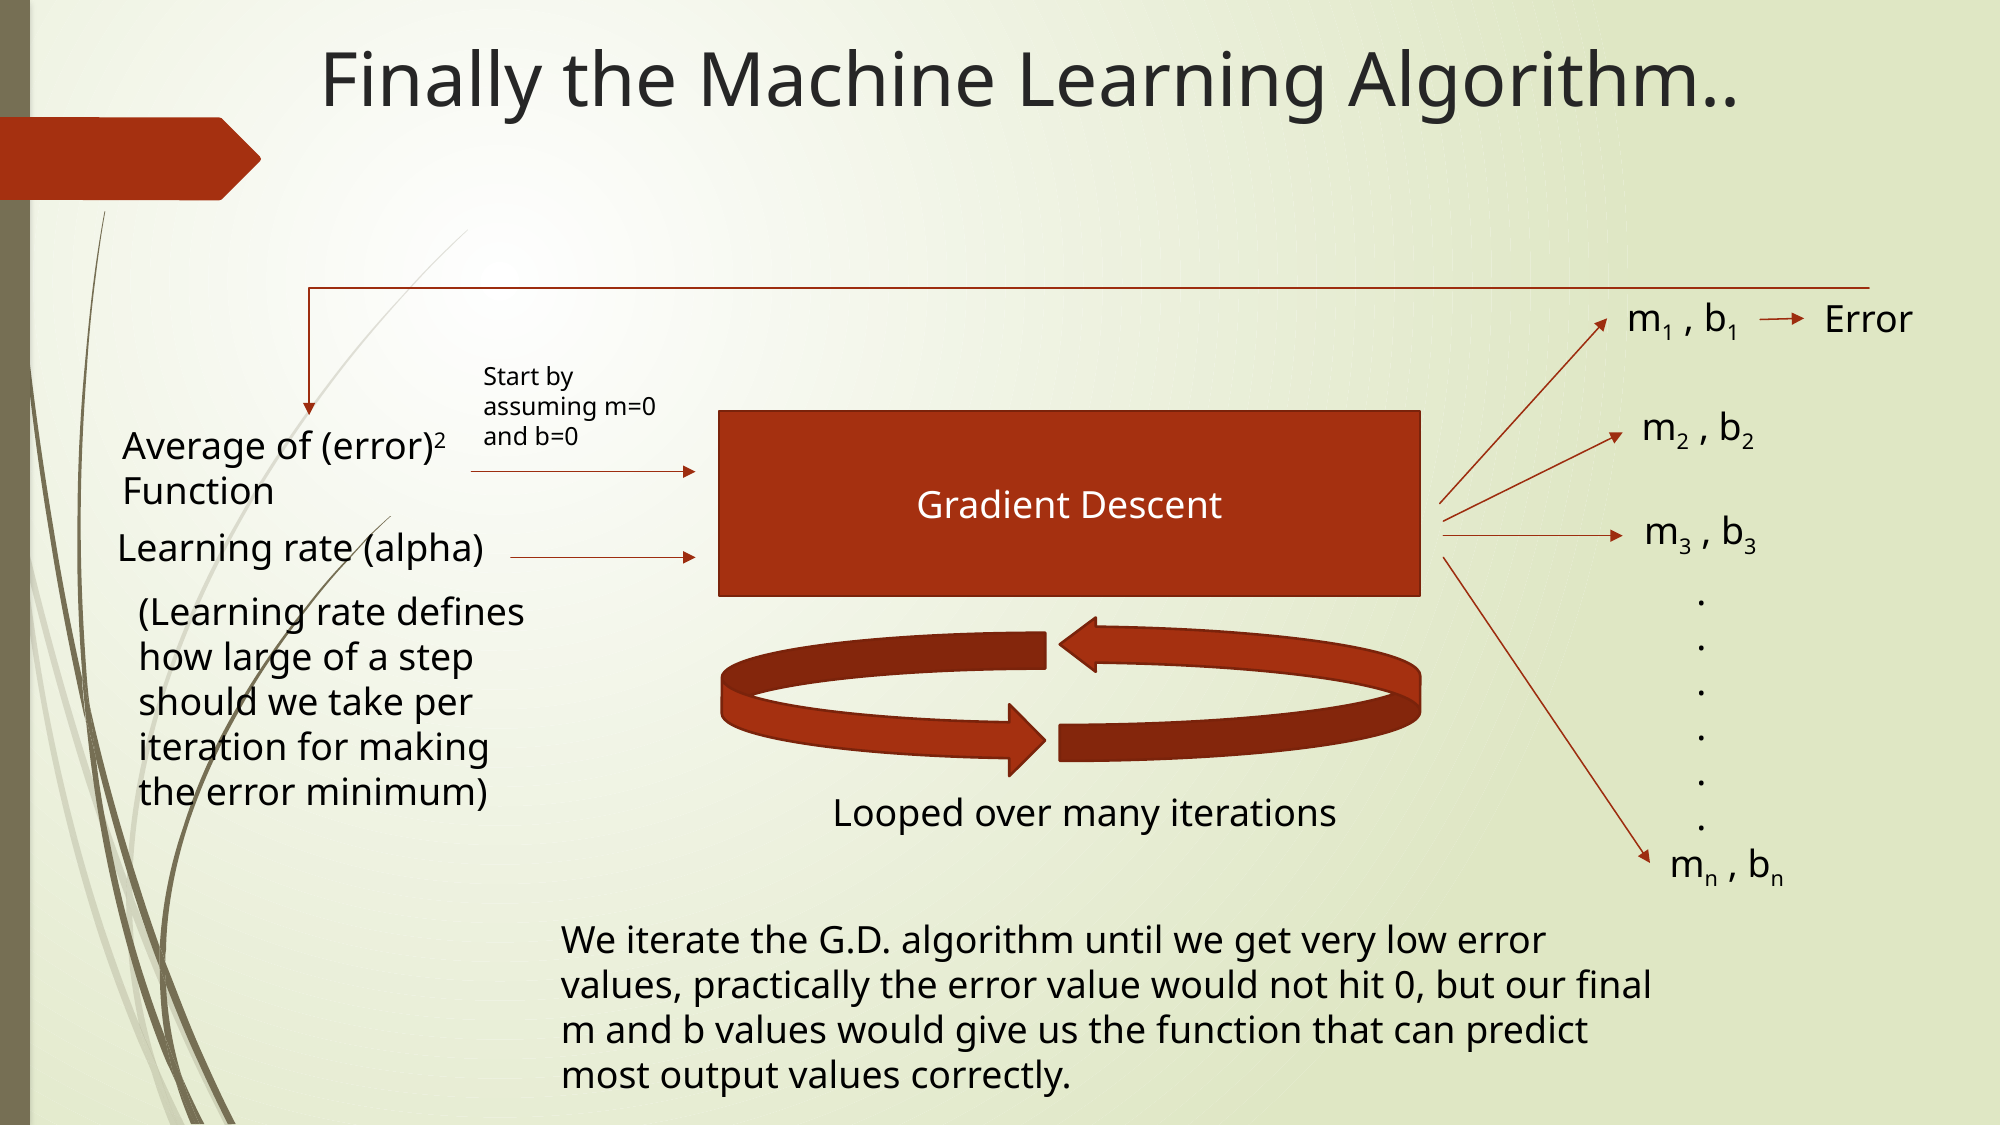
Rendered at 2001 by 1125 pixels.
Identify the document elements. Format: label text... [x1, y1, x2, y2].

text_box We iterate the G.D. algorithm until we get very low error values, practically the error value would not hit 0, but our final m and b values would give us the function that can predict most output values correctly. [1160, 908, 1682, 1104]
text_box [1439, 318, 1608, 436]
text_box m2 , b2 [1626, 395, 1770, 462]
text_box m3 , b3 [1629, 499, 1772, 566]
text_box m1 , b1 [1612, 289, 1761, 353]
text_box . . . . . . [1681, 560, 1758, 846]
text_box Start by assuming m=0 and b=0 [468, 353, 705, 458]
text_box mn , bn [1654, 832, 1800, 899]
text_box Gradient Descent [1160, 410, 1421, 597]
title Finally the Machine Learning Algorithm.. [304, 24, 1019, 235]
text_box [1025, 0, 1153, 1125]
text_box Error [1809, 288, 1929, 348]
text_box Average of (error)2 Function [107, 415, 511, 520]
text_box (Learning rate defines how large of a step should we take per iteration for making the error minimum) [123, 580, 569, 821]
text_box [1443, 557, 1651, 864]
text_box Gradient Descent [718, 410, 1019, 597]
text_box Looped over many iterations [1160, 781, 1353, 842]
text_box We iterate the G.D. algorithm until we get very low error values, practically the error value would not hit 0, but our final m and b values would give us the function that can predict most output values correctly. [546, 908, 1019, 1104]
text_box Learning rate (alpha) [102, 517, 500, 577]
text_box [1160, 627, 1422, 761]
title Finally the Machine Learning Algorithm.. [1160, 24, 1767, 235]
text_box Looped over many iterations [817, 781, 1019, 842]
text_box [1443, 432, 1623, 522]
text_box [720, 631, 1019, 778]
